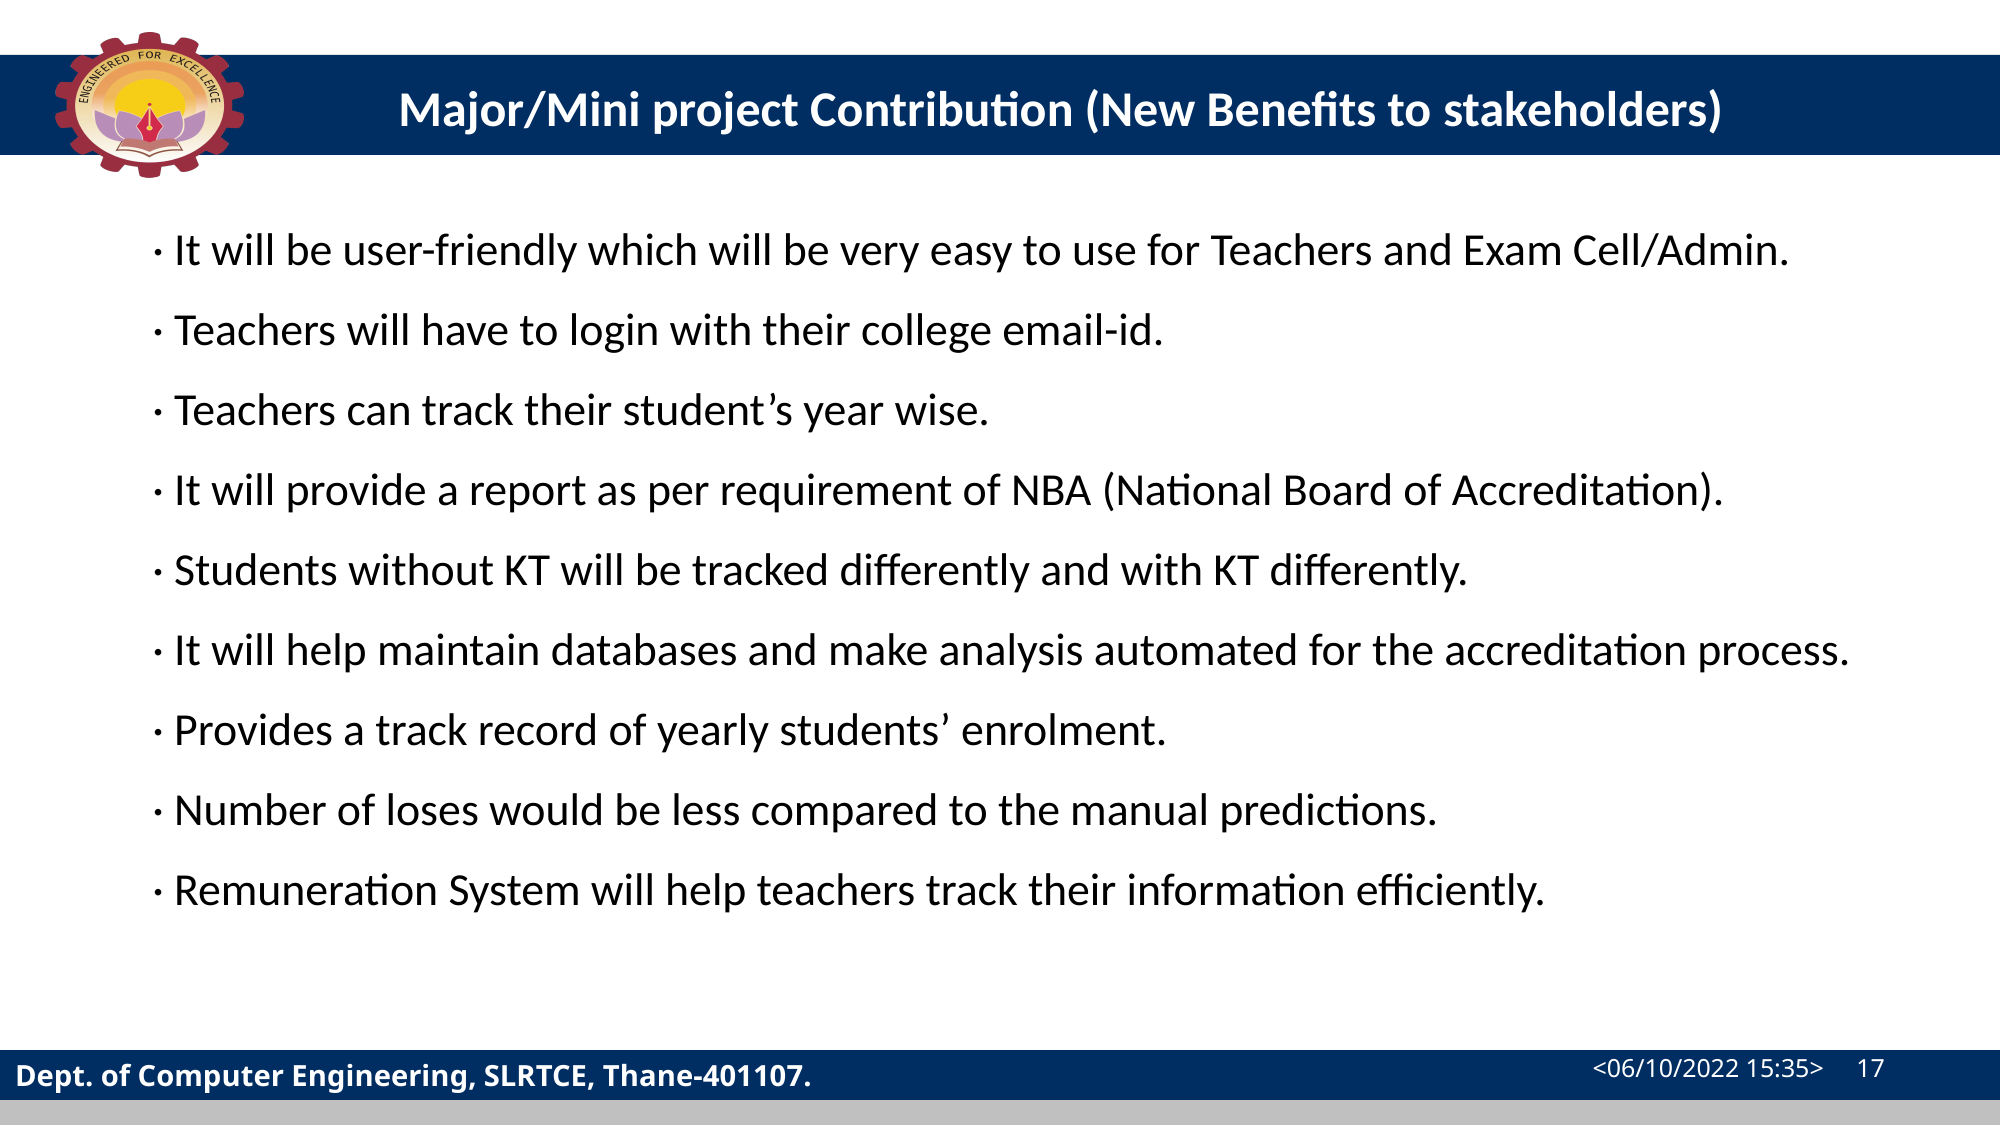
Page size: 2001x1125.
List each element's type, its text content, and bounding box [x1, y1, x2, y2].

title Major/Mini project Contribution (New Benefits to stakeholders) [383, 12, 1967, 200]
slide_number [1433, 1040, 1900, 1100]
list · It will be user-friendly which will be very easy to use for Teachers and Exam Cell/Admin. · Teachers will have to login with their college email-id. · Teachers can track their student’s year wise. · It will provide a report as per requirement of NBA (National Board of Accreditation). · Students without KT will be tracked differently and with KT differently. · It will help maintain databases and make analysis automated for the accreditation process. · Provides a track record of yearly students’ enrolment. · Number of loses would be less compared to the manual predictions. · Remuneration System will help teachers track their information efficiently. [99, 212, 1900, 1005]
picture [55, 32, 244, 178]
